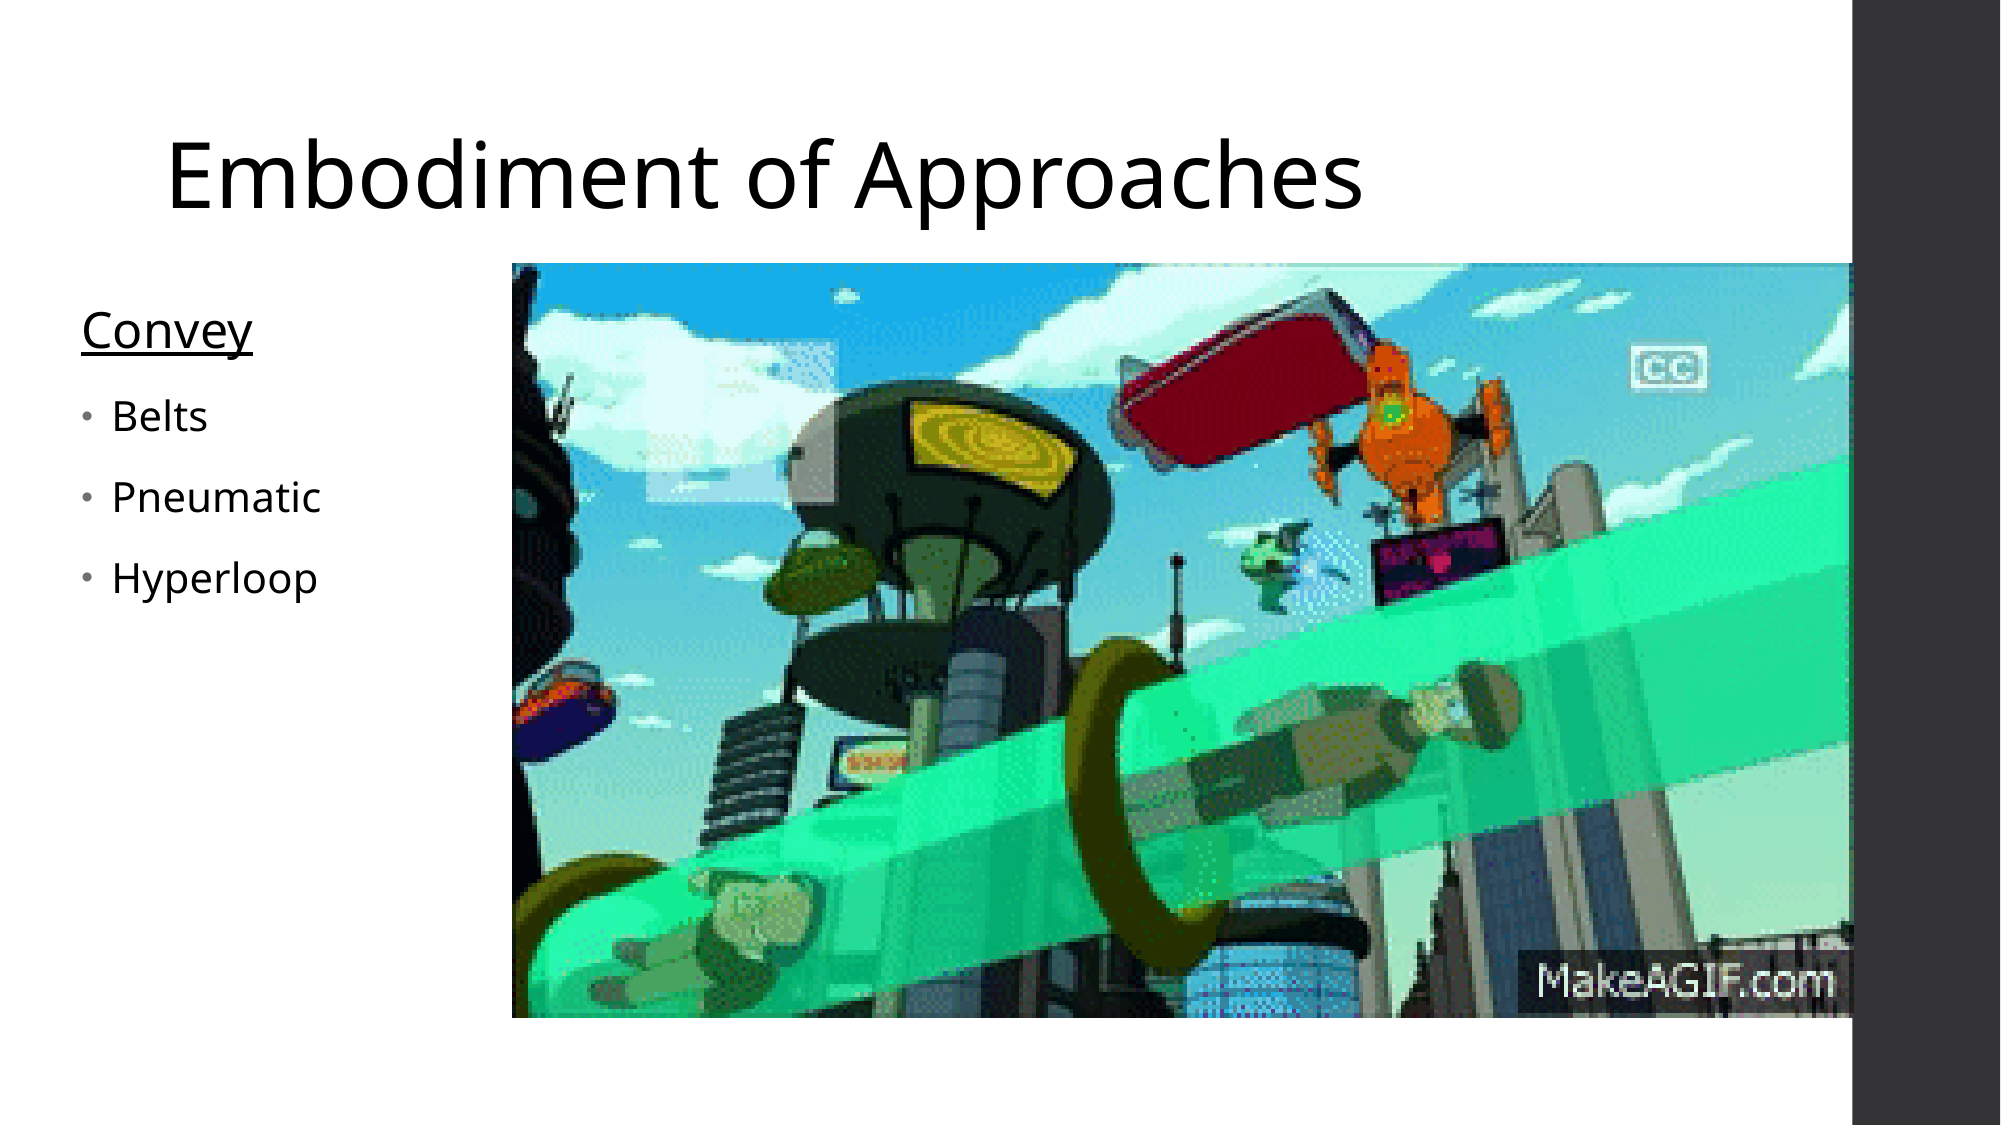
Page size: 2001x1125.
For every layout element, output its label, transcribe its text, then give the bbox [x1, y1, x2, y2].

list Convey Belts Pneumatic Hyperloop [66, 295, 1792, 1125]
picture [512, 263, 1854, 1018]
text_box Embodiment of Approaches [0, 0, 1726, 235]
